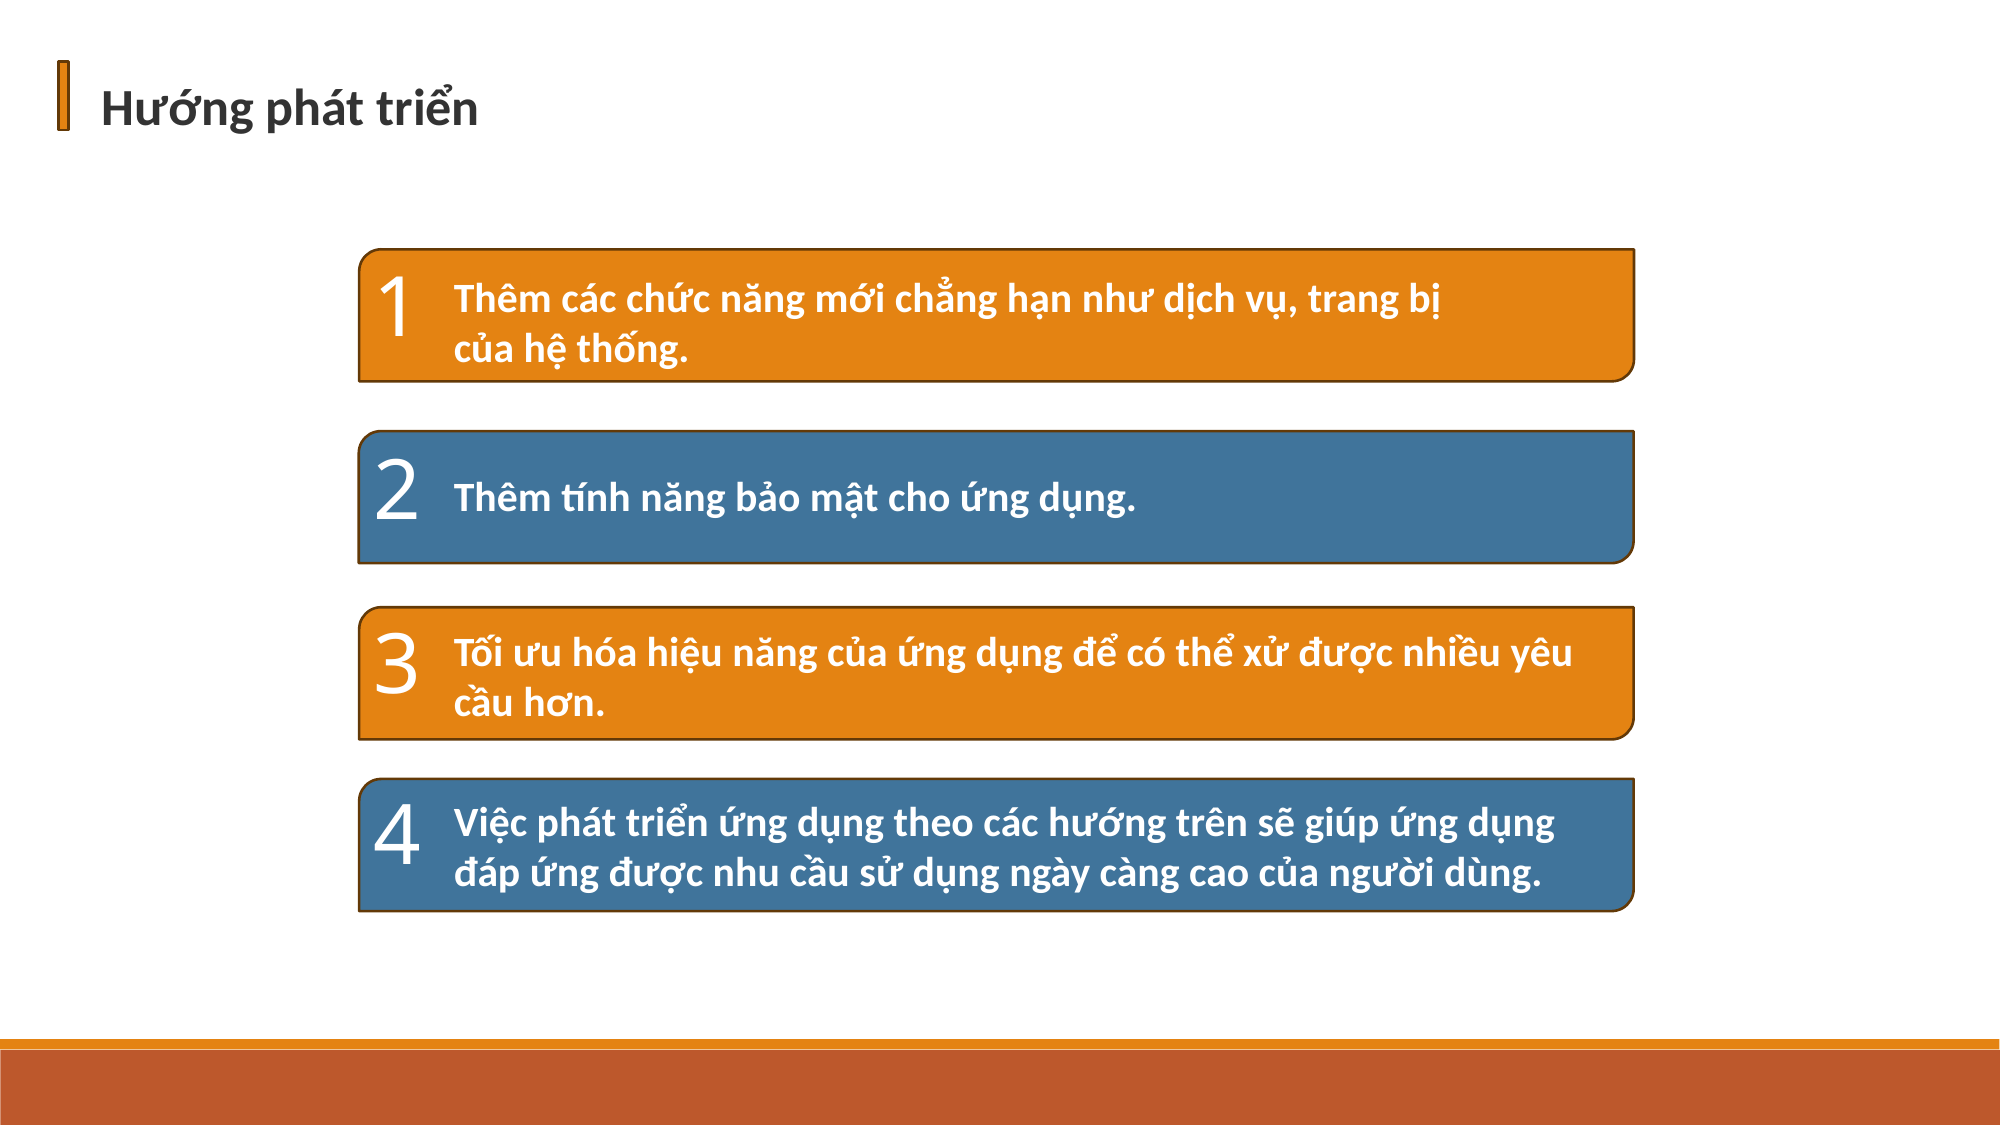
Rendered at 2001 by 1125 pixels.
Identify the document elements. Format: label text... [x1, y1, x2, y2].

text_box 3 [358, 602, 409, 718]
text_box Thêm tính năng bảo mật cho ứng dụng. [439, 462, 1604, 528]
text_box 2 [358, 429, 409, 544]
text_box 4 [358, 774, 409, 889]
text_box Thêm các chức năng mới chẳng hạn như dịch vụ, trang bị của hệ thống. [439, 263, 1500, 378]
text_box [357, 248, 1636, 383]
text_box [57, 60, 70, 131]
text_box [357, 429, 1635, 565]
text_box [357, 605, 1635, 741]
text_box Việc phát triển ứng dụng theo các hướng trên sẽ giúp ứng dụng đáp ứng được nhu cầu sử dụng ngày càng cao của người dùng. [439, 786, 1634, 902]
text_box 1 [358, 245, 409, 361]
text_box [357, 777, 1635, 913]
text_box Hướng phát triển [87, 34, 540, 144]
text_box Tối ưu hóa hiệu năng của ứng dụng để có thể xử được nhiều yêu cầu hơn. [439, 616, 1596, 732]
